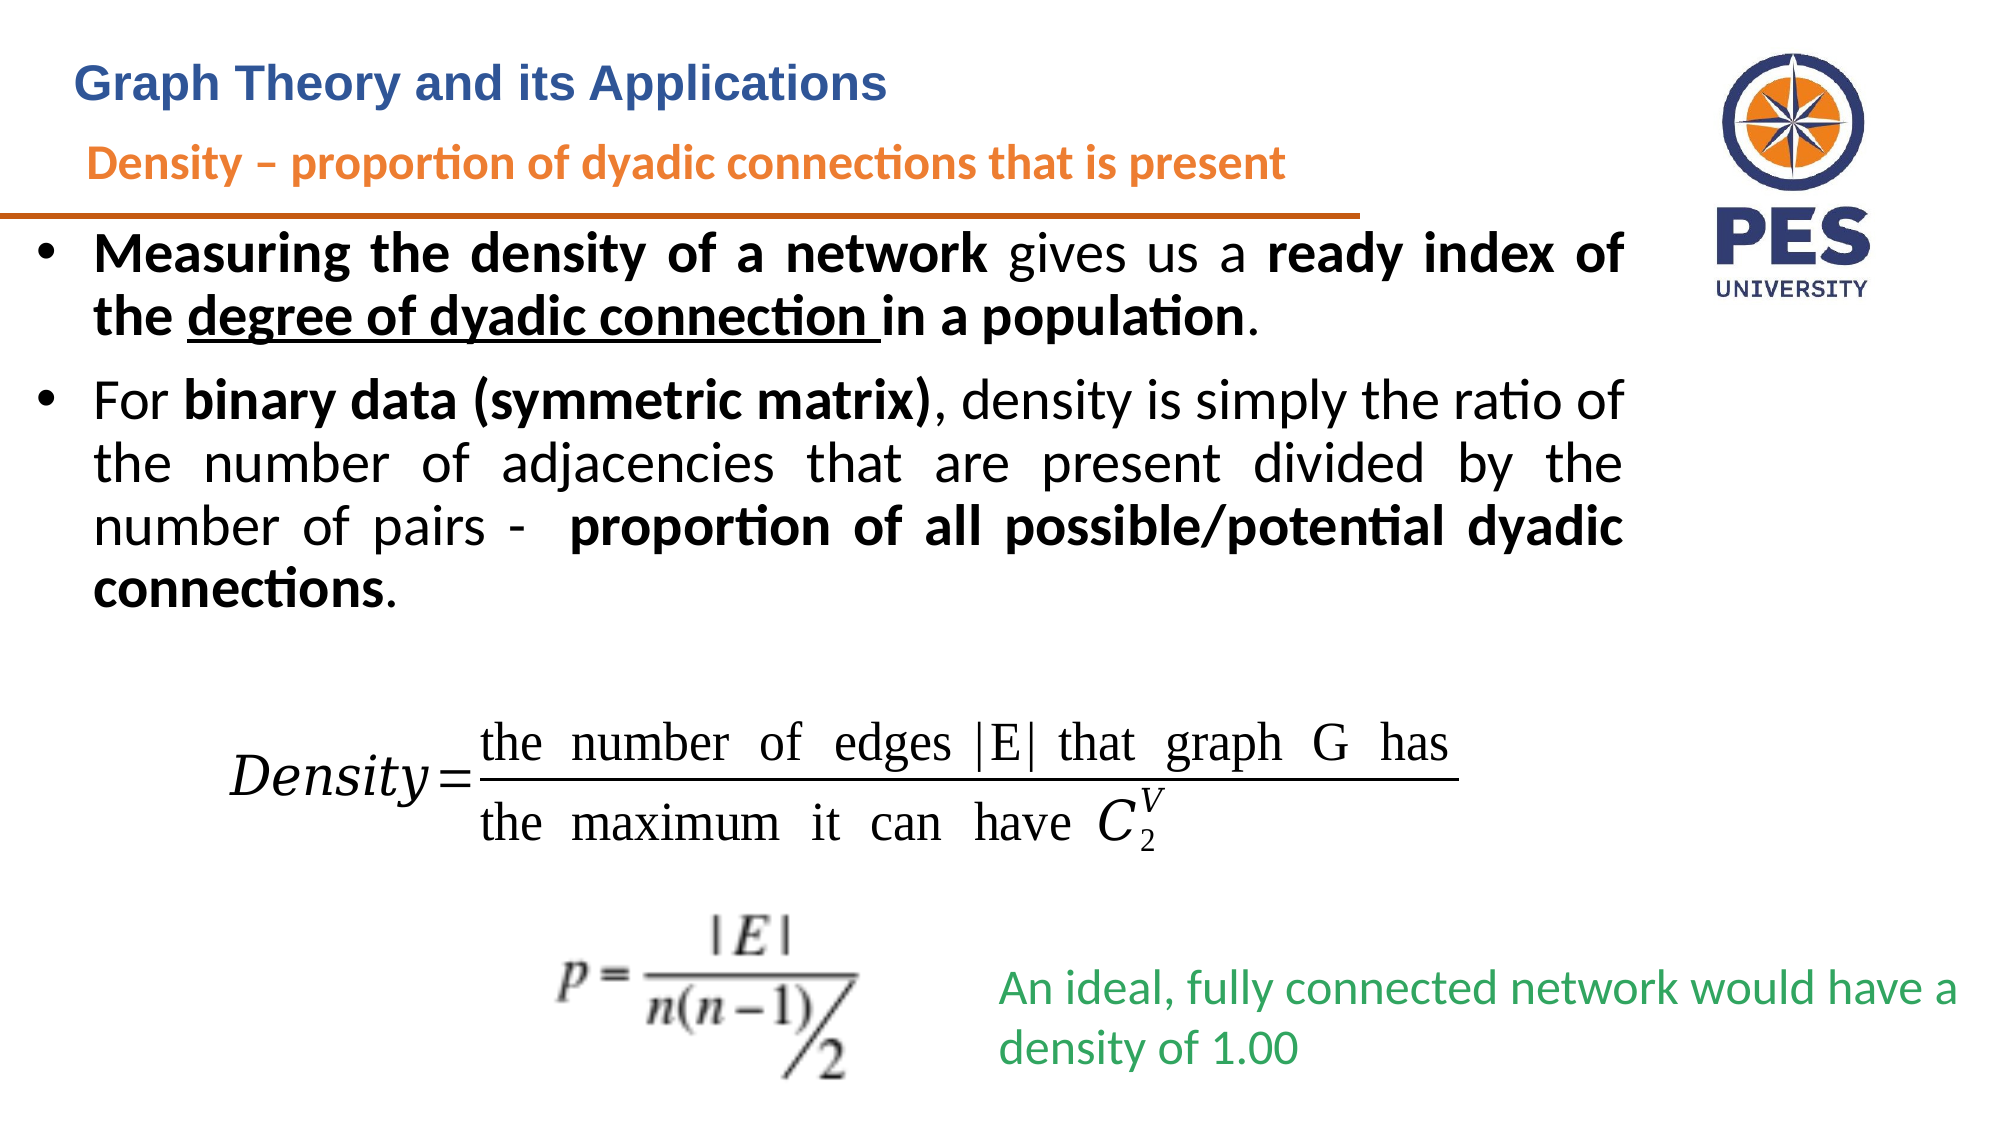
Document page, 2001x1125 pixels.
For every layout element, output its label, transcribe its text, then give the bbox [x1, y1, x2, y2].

text_box [1713, 47, 1876, 305]
text_box Density – proportion of dyadic connections that is present [71, 122, 1384, 198]
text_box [549, 898, 864, 1084]
text_box An ideal, fully connected network would have a density of 1.00 [983, 947, 2000, 1082]
text_box Measuring the density of a network gives us a ready index of the degree of dyadic connection in a population. For binary data (symmetric matrix), density is simply the ratio of the number of adjacencies that are present divided by the number of pairs - proportion of all possible/potential dyadic connections. [3, 215, 1640, 683]
text_box Graph Theory and its Applications [58, 42, 1289, 118]
